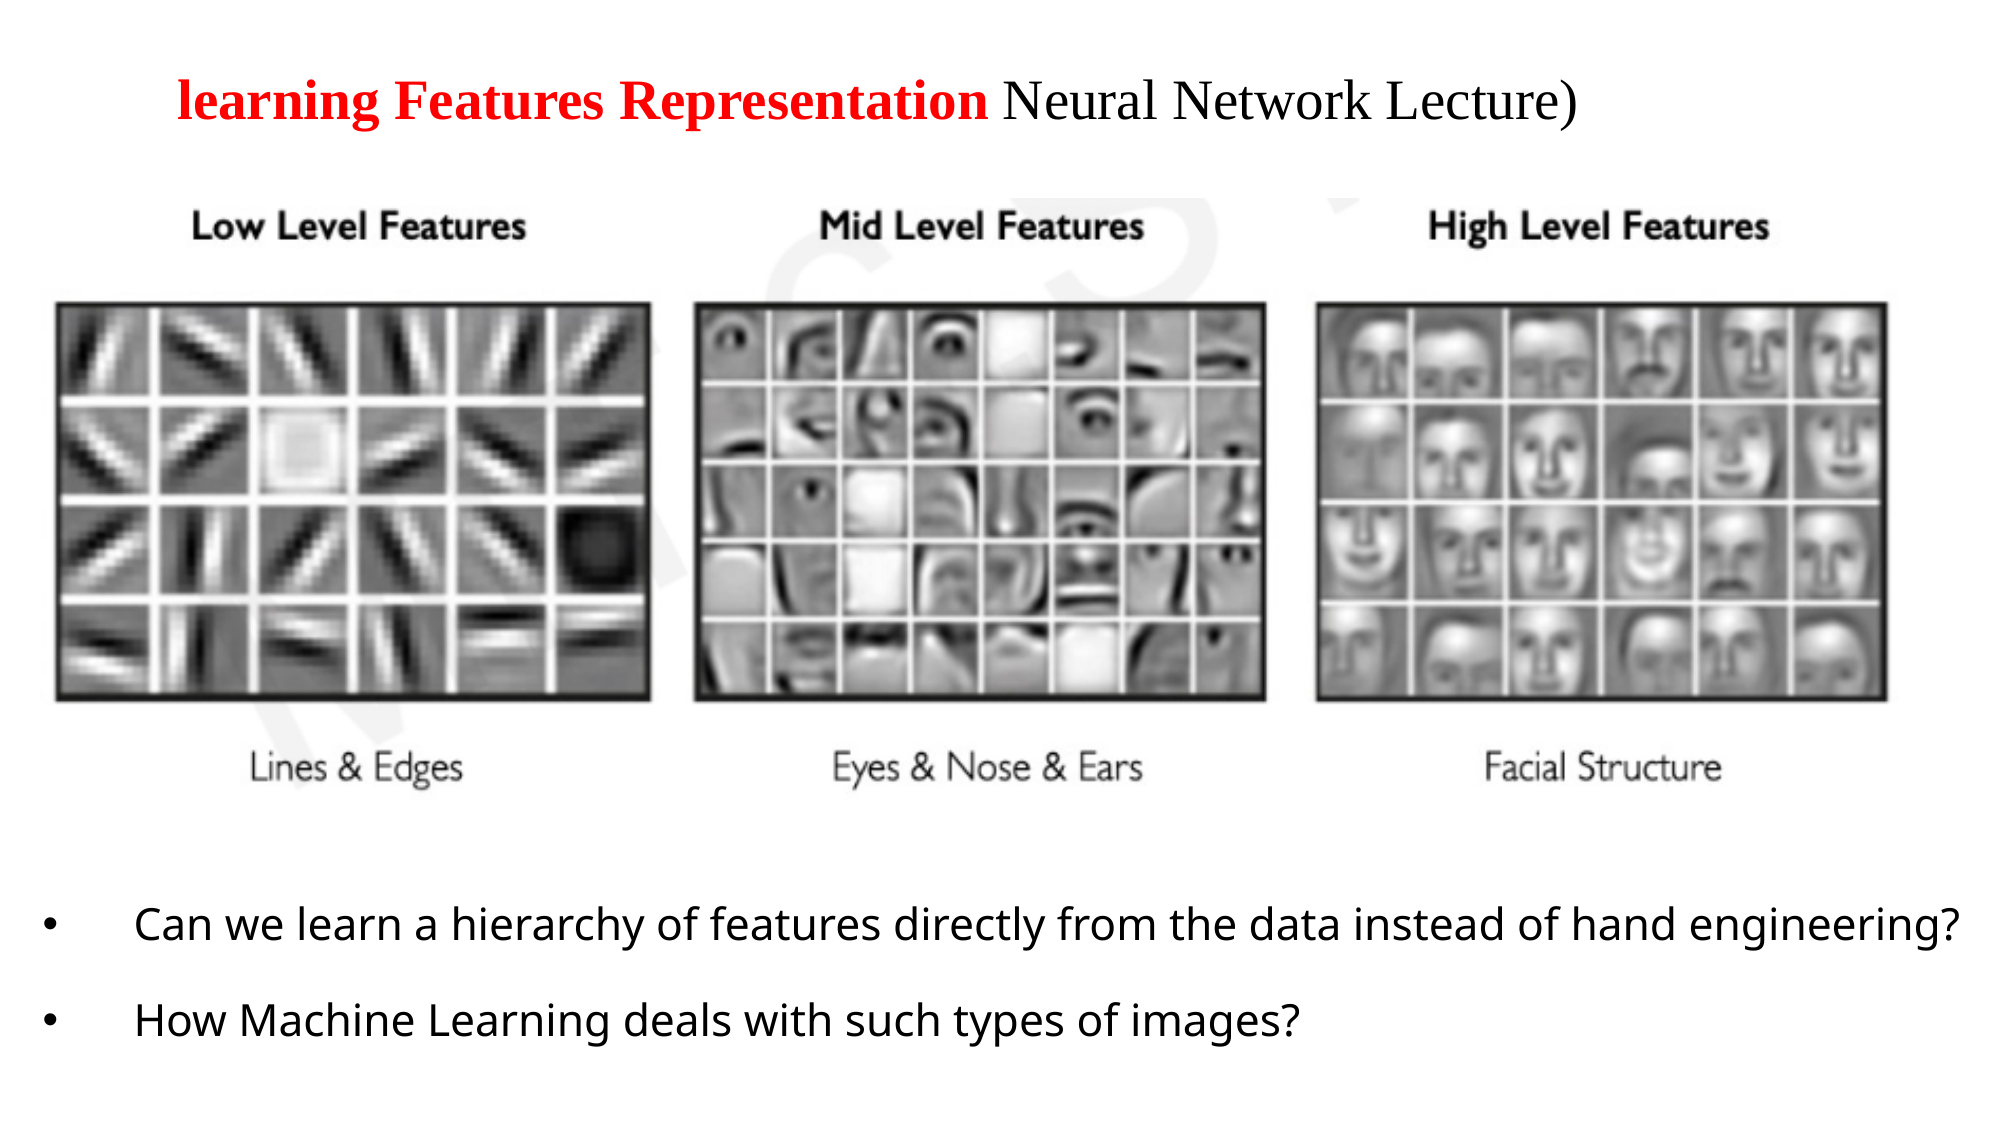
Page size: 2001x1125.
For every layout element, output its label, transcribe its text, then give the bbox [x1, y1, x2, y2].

picture [27, 198, 1939, 806]
title learning Features Representation Neural Network Lecture) [0, 0, 2000, 141]
text_box Can we learn a hierarchy of features directly from the data instead of hand engineering? How Machine Learning deals with such types of images? [27, 872, 2000, 1076]
